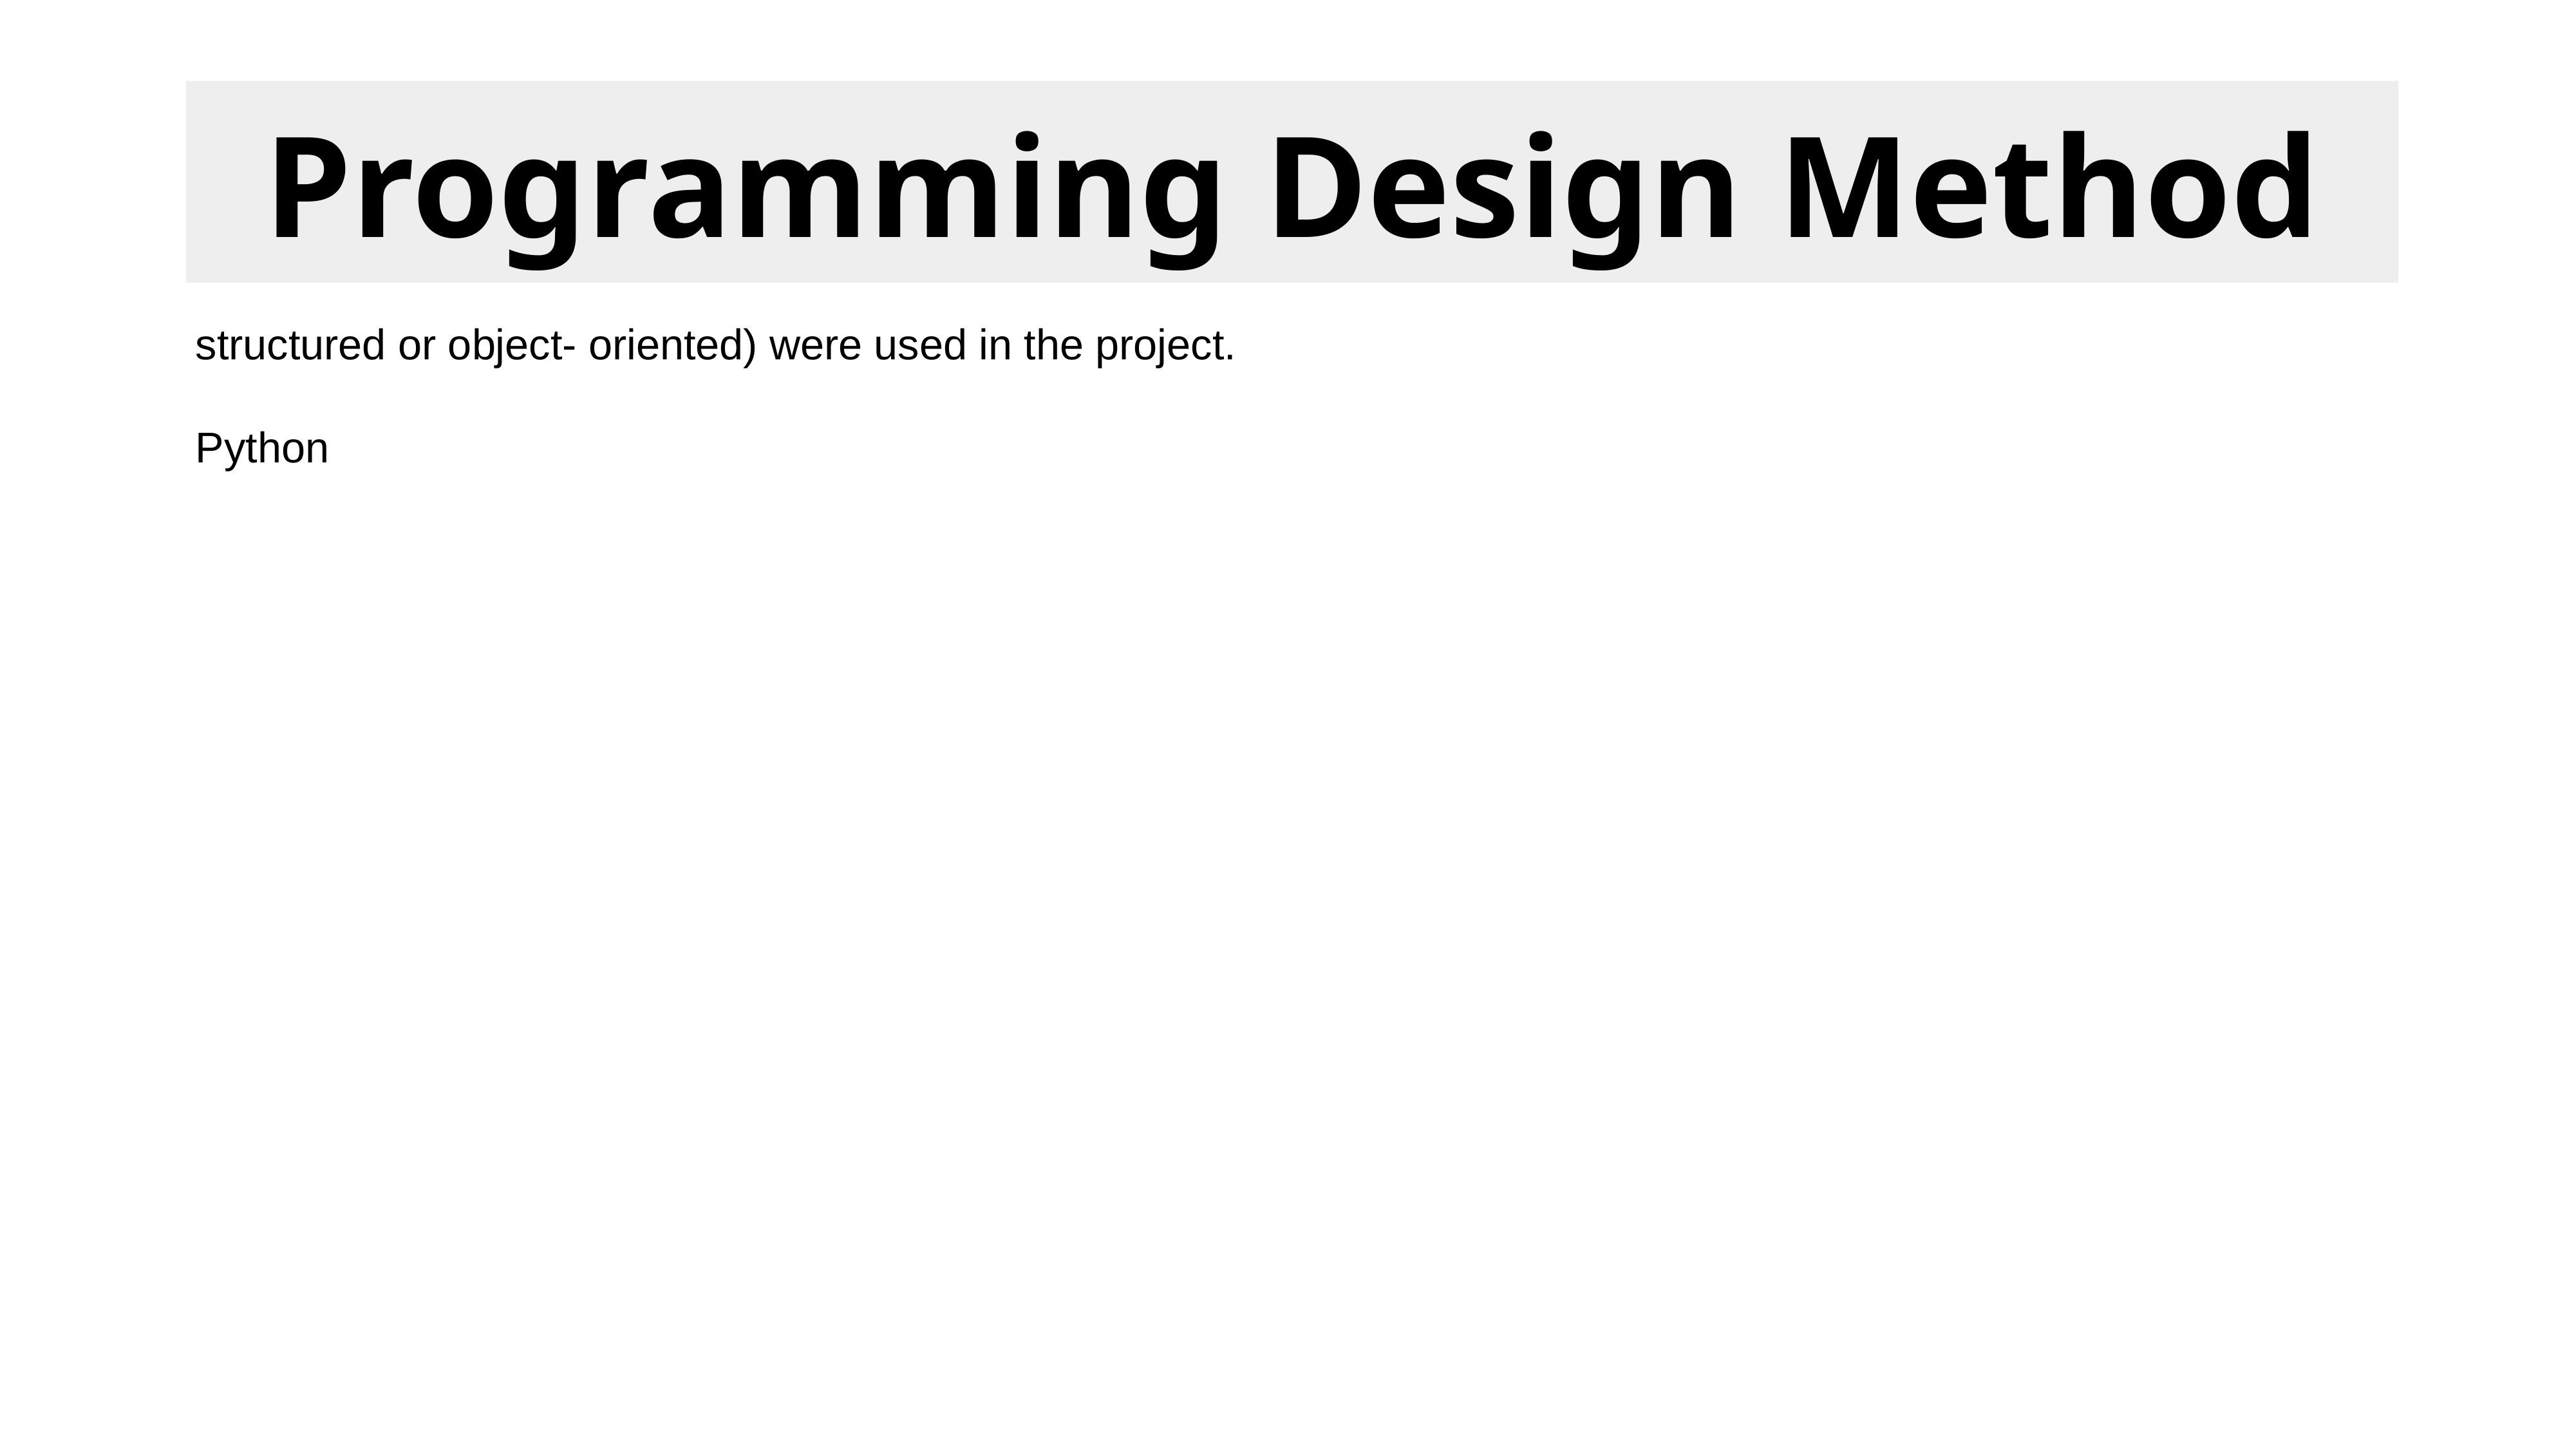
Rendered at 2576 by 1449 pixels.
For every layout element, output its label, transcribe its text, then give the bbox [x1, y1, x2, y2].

text_box structured or object- oriented) were used in the project. Python [185, 312, 2399, 1368]
text_box Programming Design Method [185, 80, 2399, 283]
